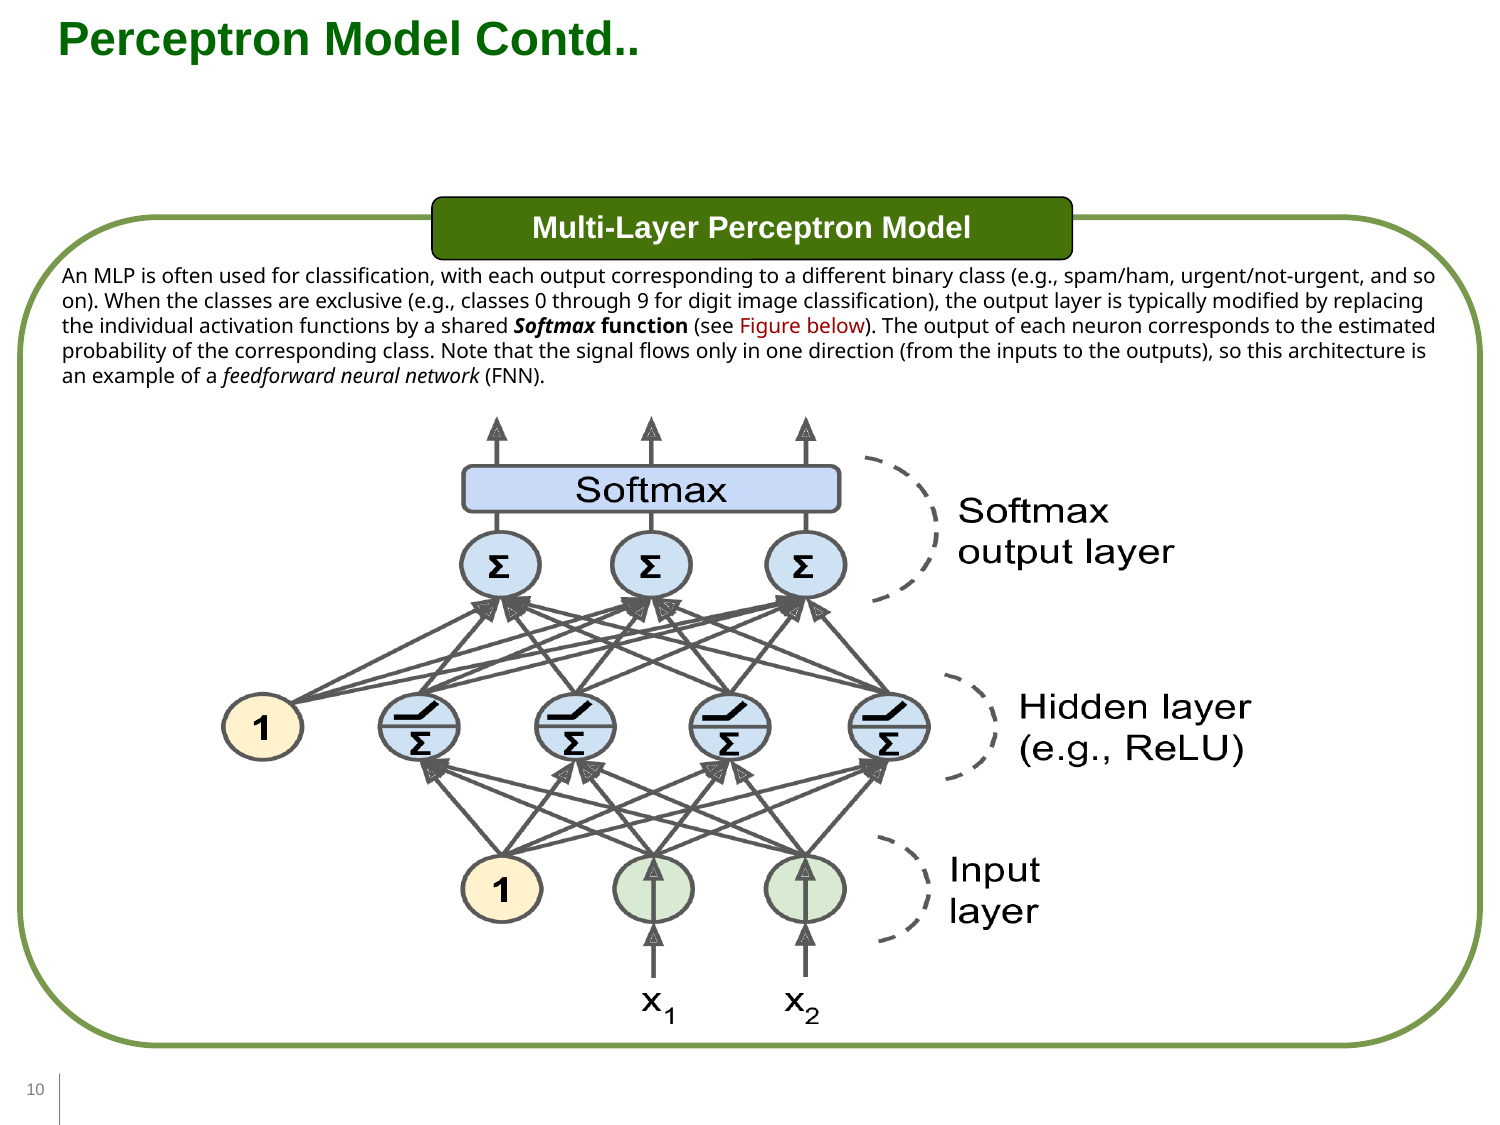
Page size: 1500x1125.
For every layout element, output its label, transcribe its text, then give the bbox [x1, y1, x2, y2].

text_box An MLP is often used for classification, with each output corresponding to a different binary class (e.g., spam/ham, urgent/not-urgent, and so on). When the classes are exclusive (e.g., classes 0 through 9 for digit image classification), the output layer is typically modified by replacing the individual activation functions by a shared Softmax function (see Figure below). The output of each neuron corresponds to the estimated probability of the corresponding class. Note that the signal flows only in one direction (from the inputs to the outputs), so this architecture is an example of a feedforward neural network (FNN). [47, 255, 1464, 471]
text_box [63, 217, 433, 255]
text_box [1072, 217, 1437, 255]
text_box [20, 273, 1480, 1046]
text_box Multi-Layer Perceptron Model [431, 197, 1073, 255]
picture [221, 416, 1252, 1024]
title Perceptron Model Contd.. [42, 0, 1443, 163]
